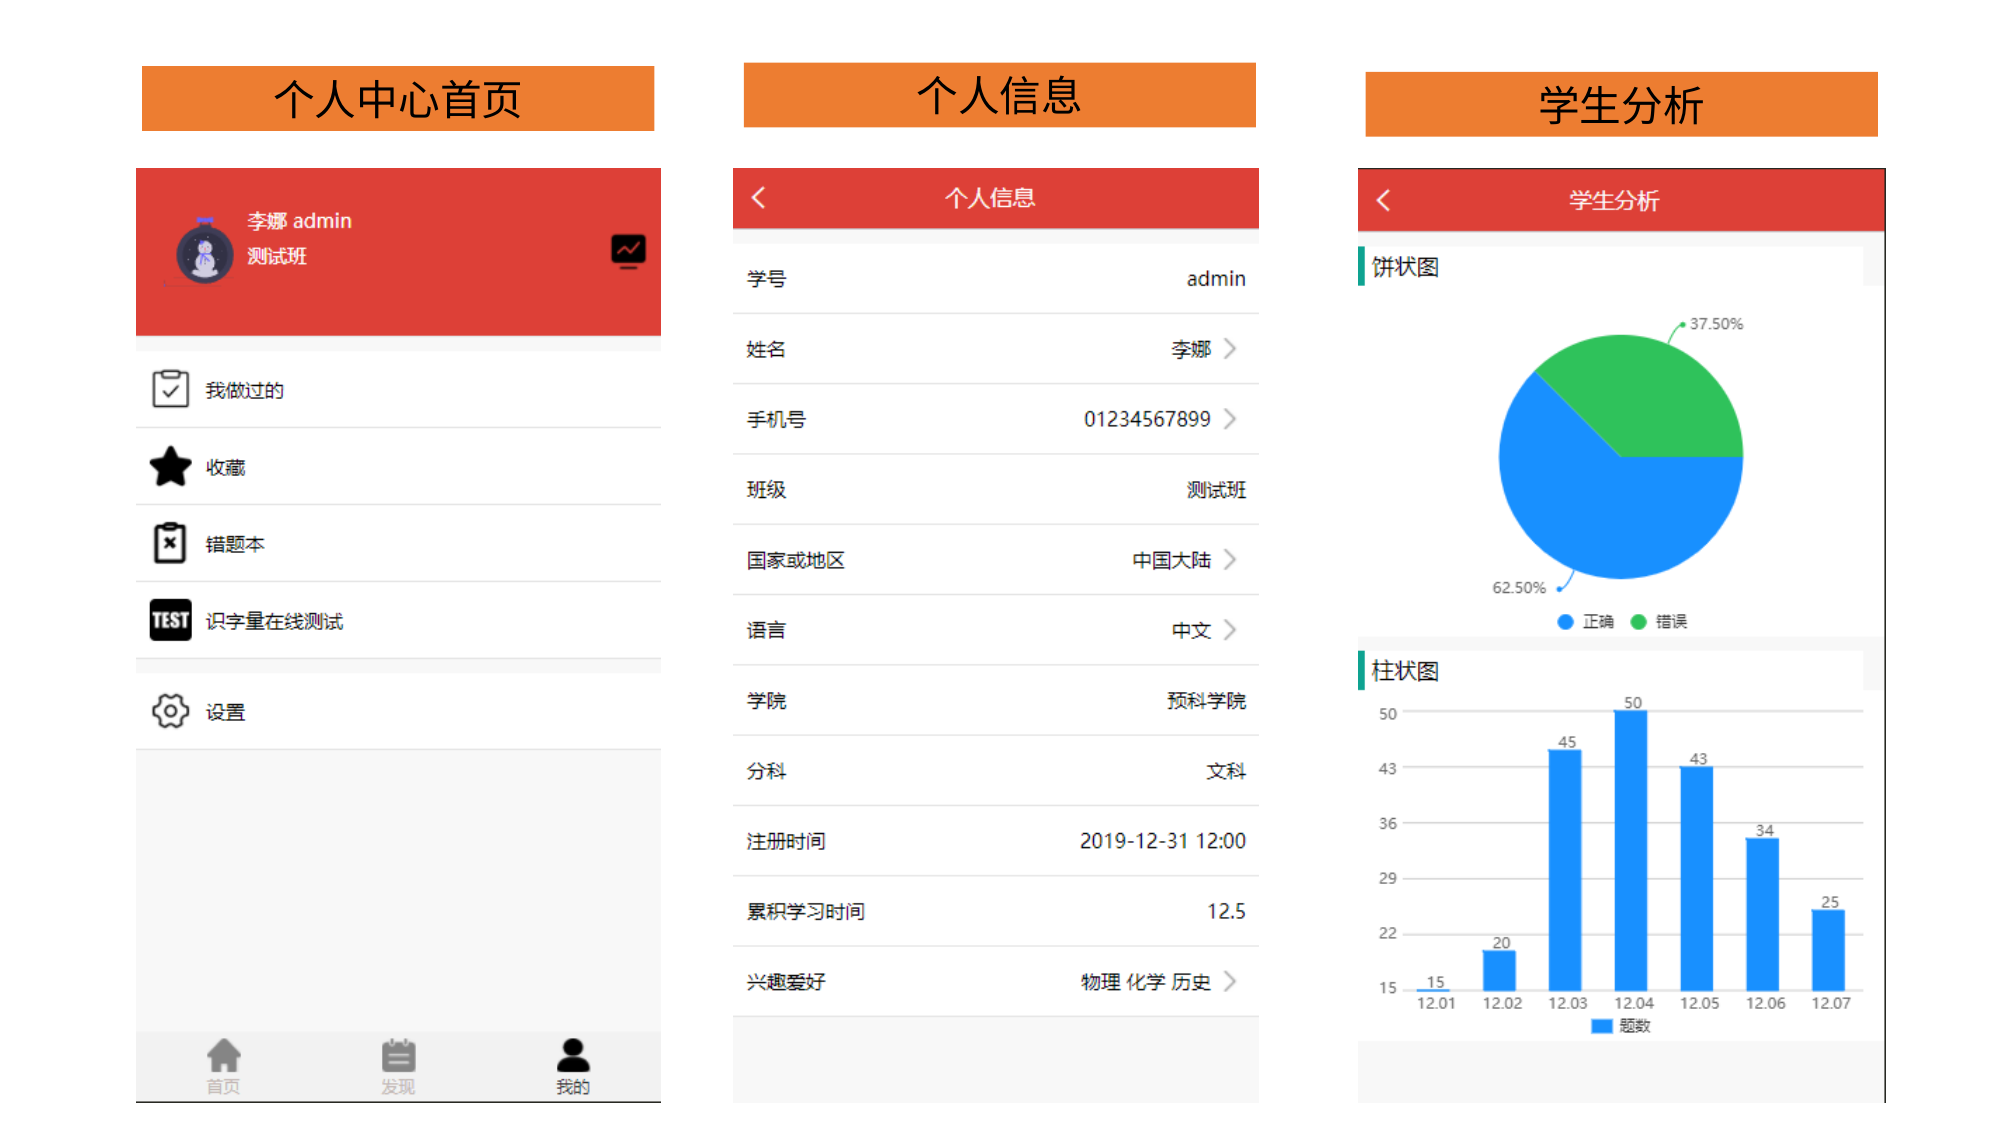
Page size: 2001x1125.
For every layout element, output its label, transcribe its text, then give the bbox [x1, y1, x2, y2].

picture [1358, 168, 1886, 1103]
text_box 个人信息 [743, 62, 1256, 128]
picture [733, 168, 1259, 1103]
picture [136, 168, 661, 1103]
text_box 个人中心首页 [142, 66, 655, 131]
text_box 学生分析 [1365, 71, 1878, 137]
